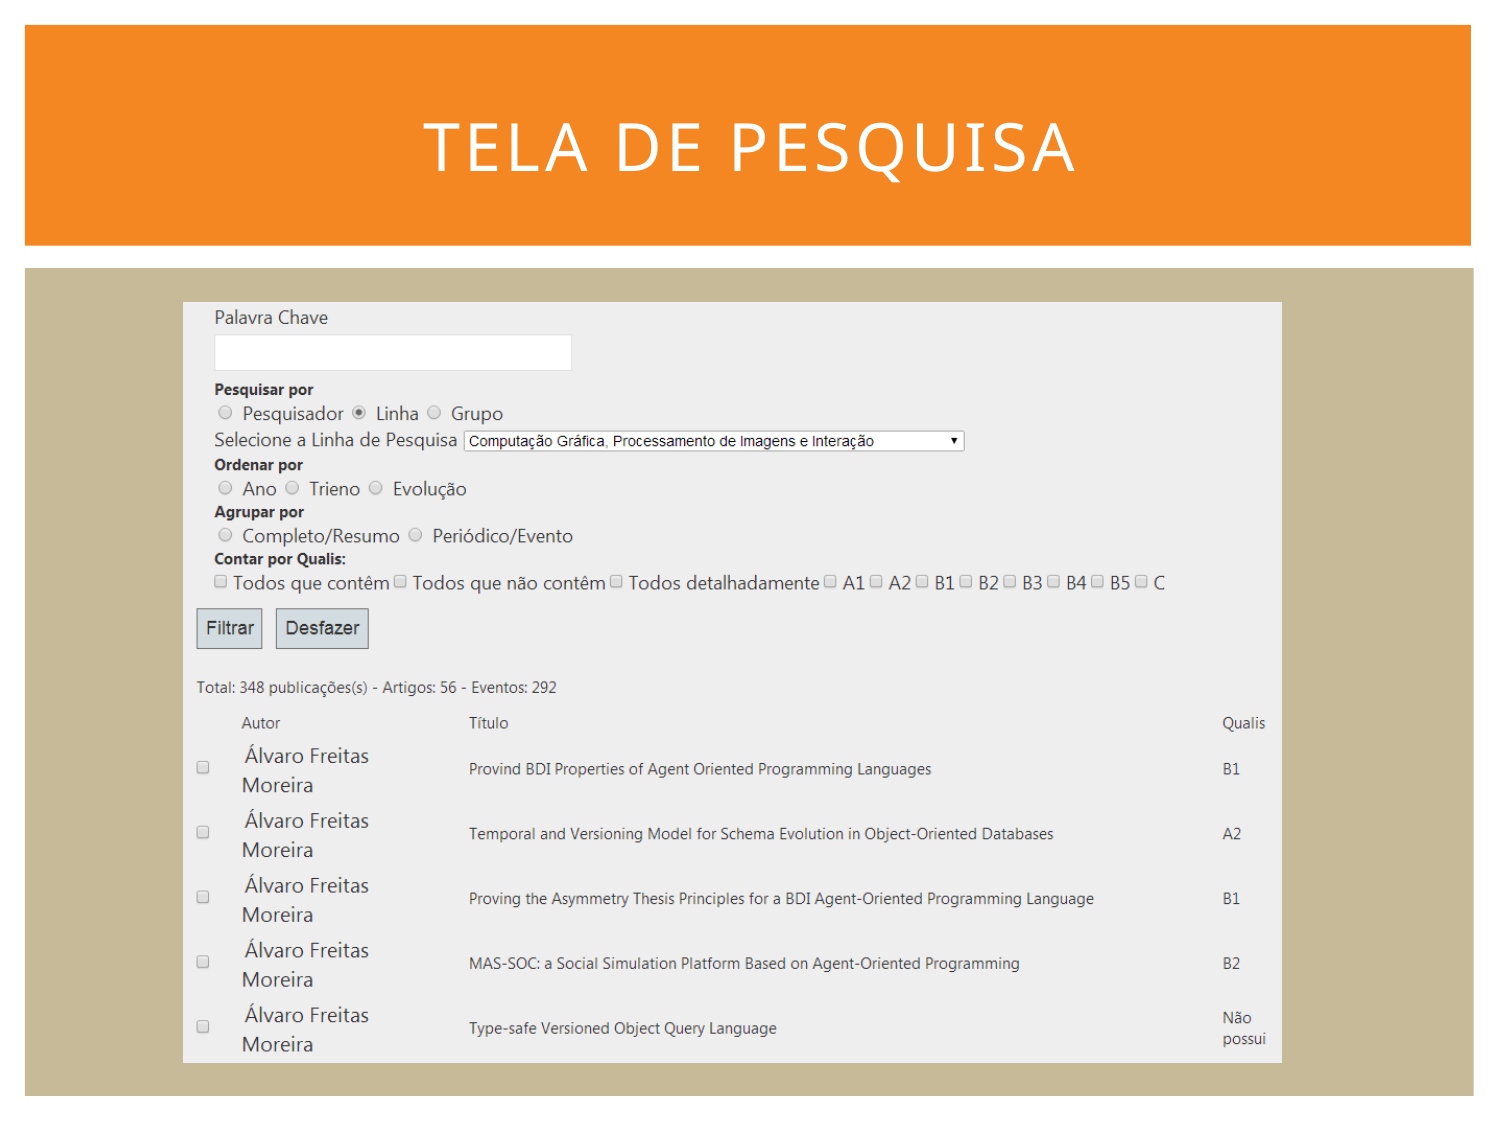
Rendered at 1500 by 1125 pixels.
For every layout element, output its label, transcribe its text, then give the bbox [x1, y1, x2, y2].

title Tela de Pesquisa [62, 58, 1438, 232]
picture [182, 302, 1282, 1063]
